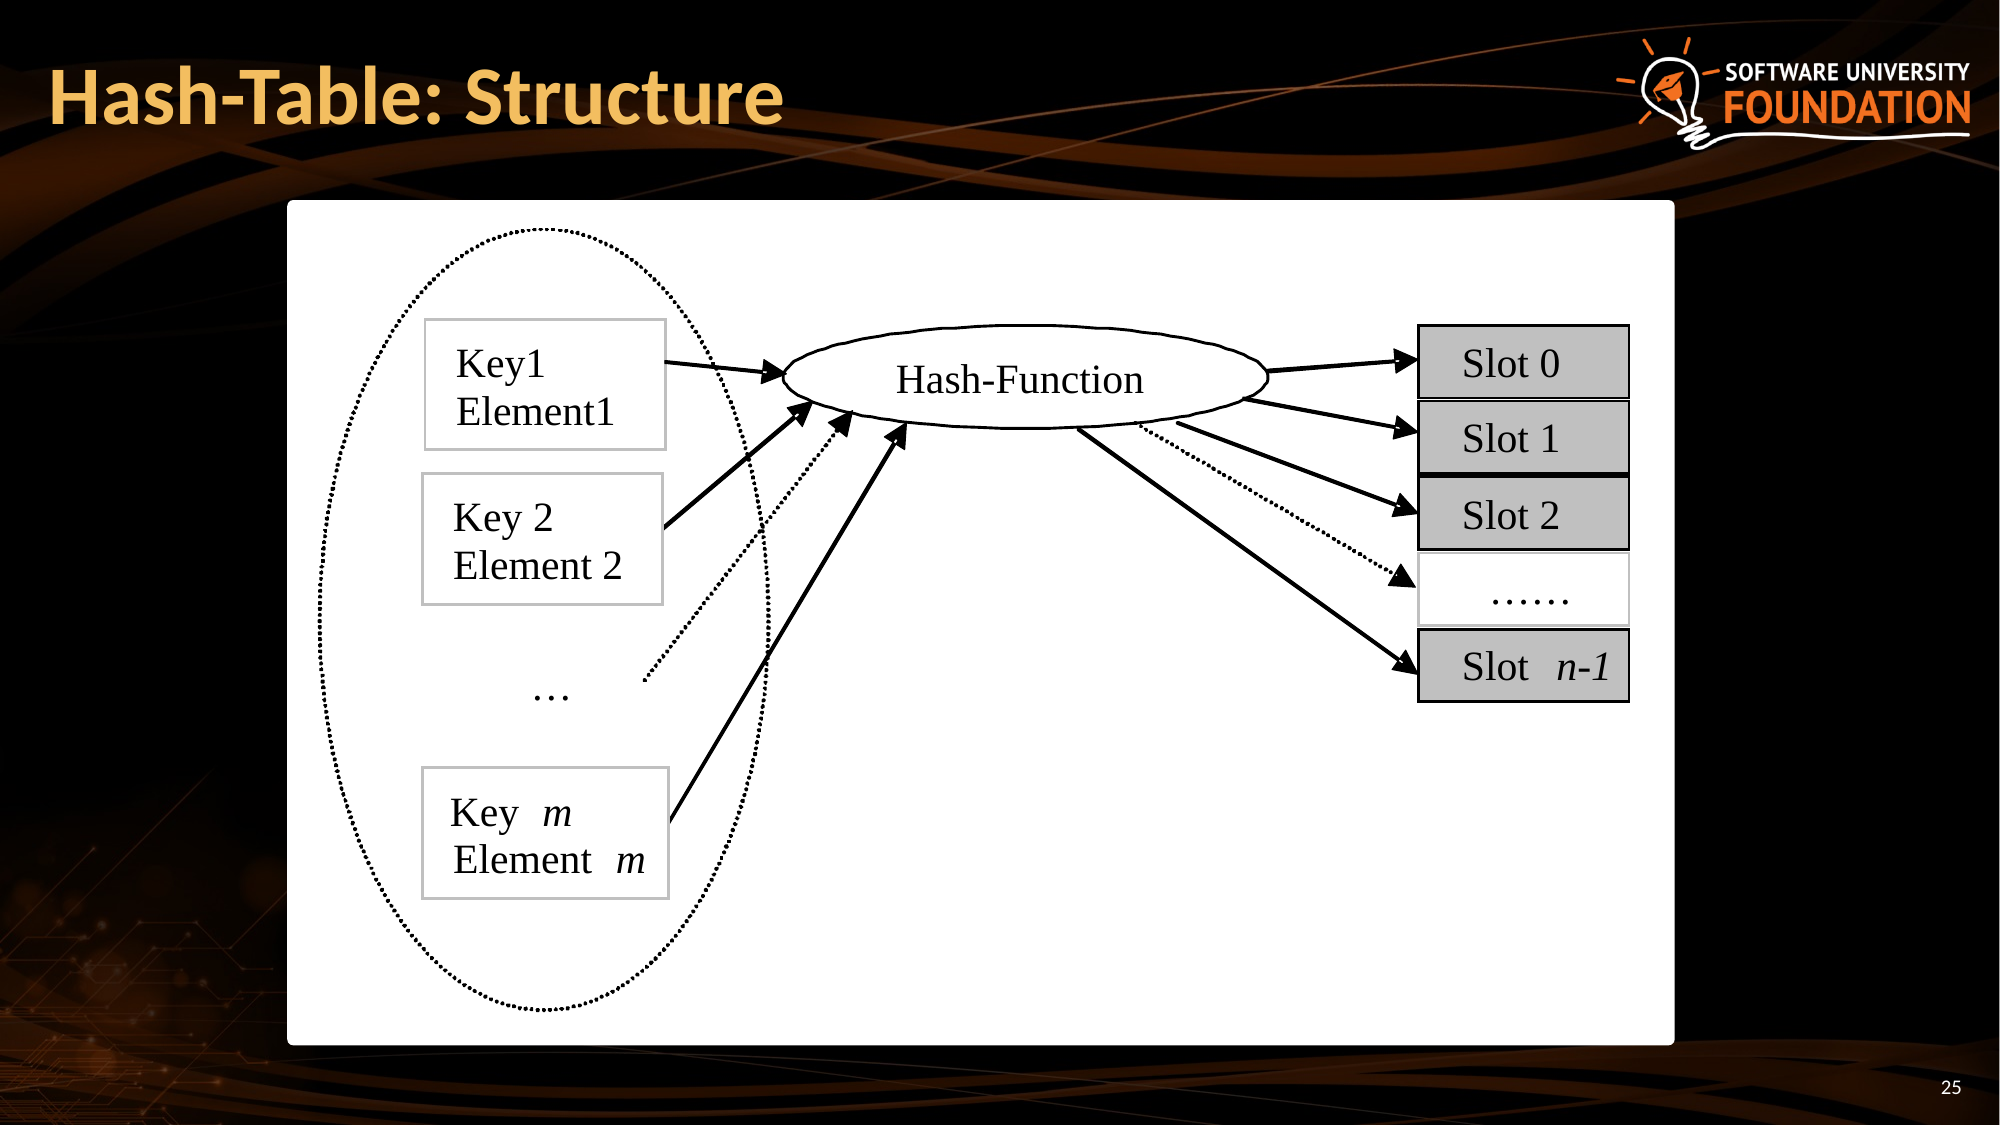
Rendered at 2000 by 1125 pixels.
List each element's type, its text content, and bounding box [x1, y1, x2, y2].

title Hash-Table: Structure [30, 6, 1602, 189]
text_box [287, 199, 1675, 1046]
slide_number 25 [1897, 1070, 1968, 1103]
picture [0, 0, 2000, 1125]
